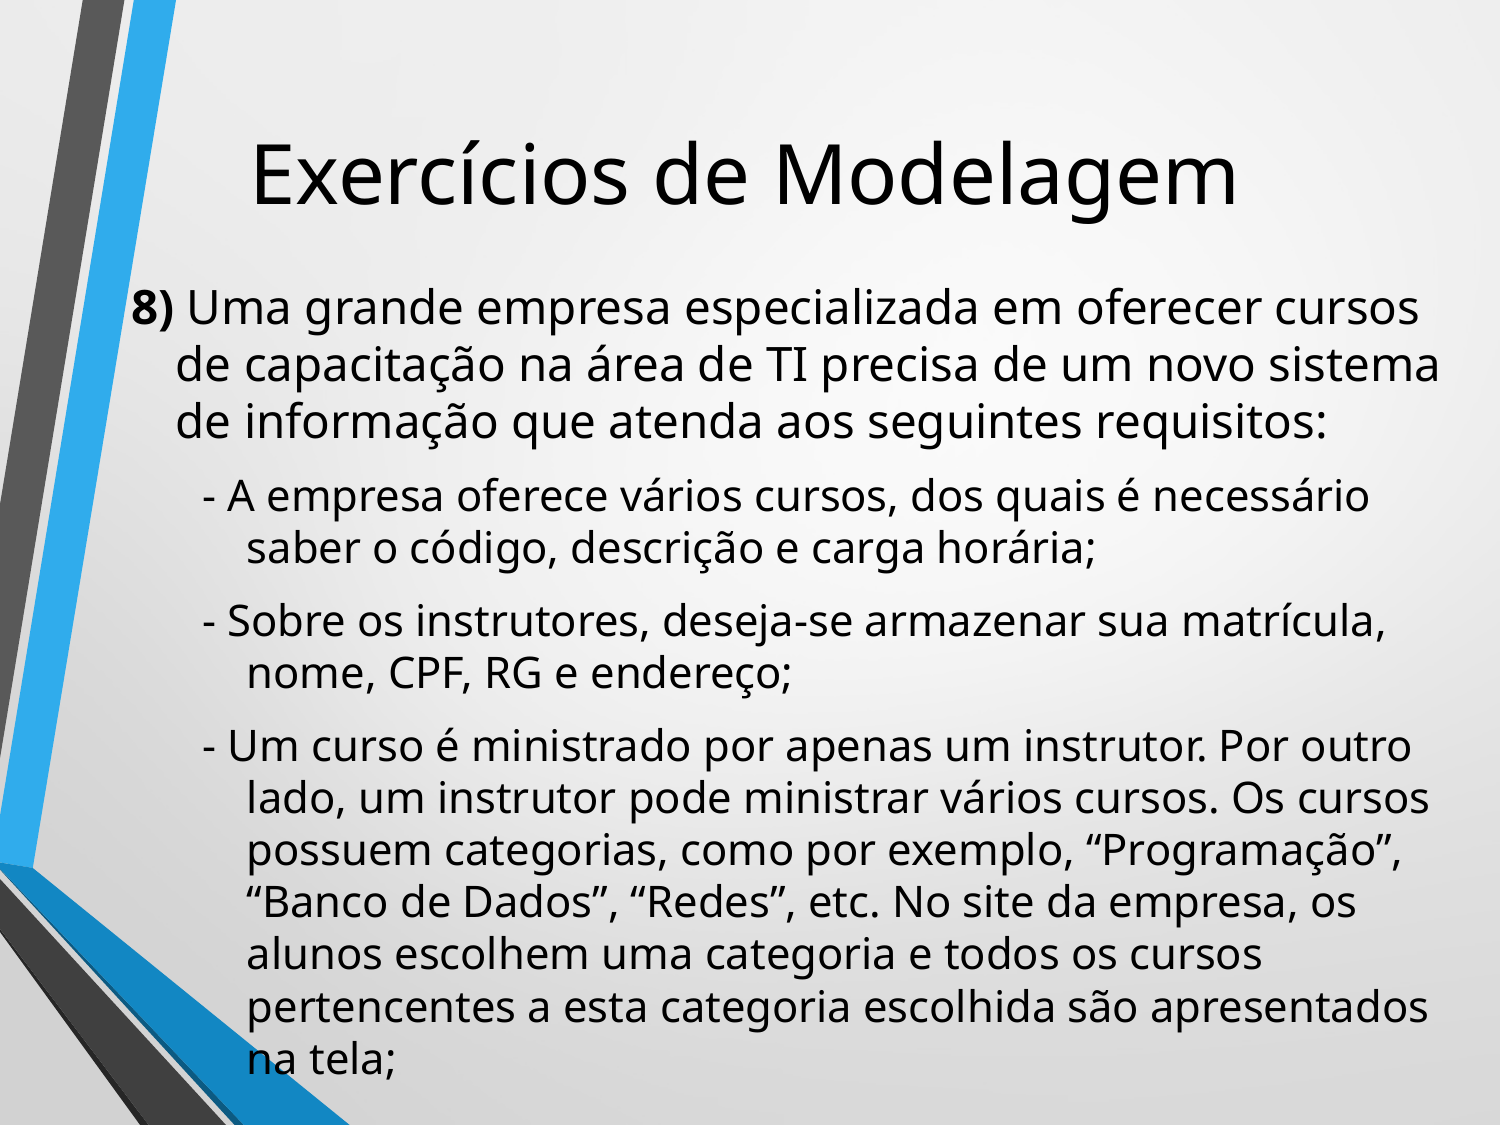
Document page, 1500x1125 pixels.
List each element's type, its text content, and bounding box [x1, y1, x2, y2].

list 8) Uma grande empresa especializada em oferecer cursos de capacitação na área de TI precisa de um novo sistema de informação que atenda aos seguintes requisitos: - A empresa oferece vários cursos, dos quais é necessário saber o código, descrição e carga horária; - Sobre os instrutores, deseja-se armazenar sua matrícula, nome, CPF, RG e endereço; - Um curso é ministrado por apenas um instrutor. Por outro lado, um instrutor pode ministrar vários cursos. Os cursos possuem categorias, como por exemplo, “Programação”, “Banco de Dados”, “Redes”, etc. No site da empresa, os alunos escolhem uma categoria e todos os cursos pertencentes a esta categoria escolhida são apresentados na tela; [116, 269, 1459, 1105]
title Exercícios de Modelagem [70, 58, 1421, 284]
